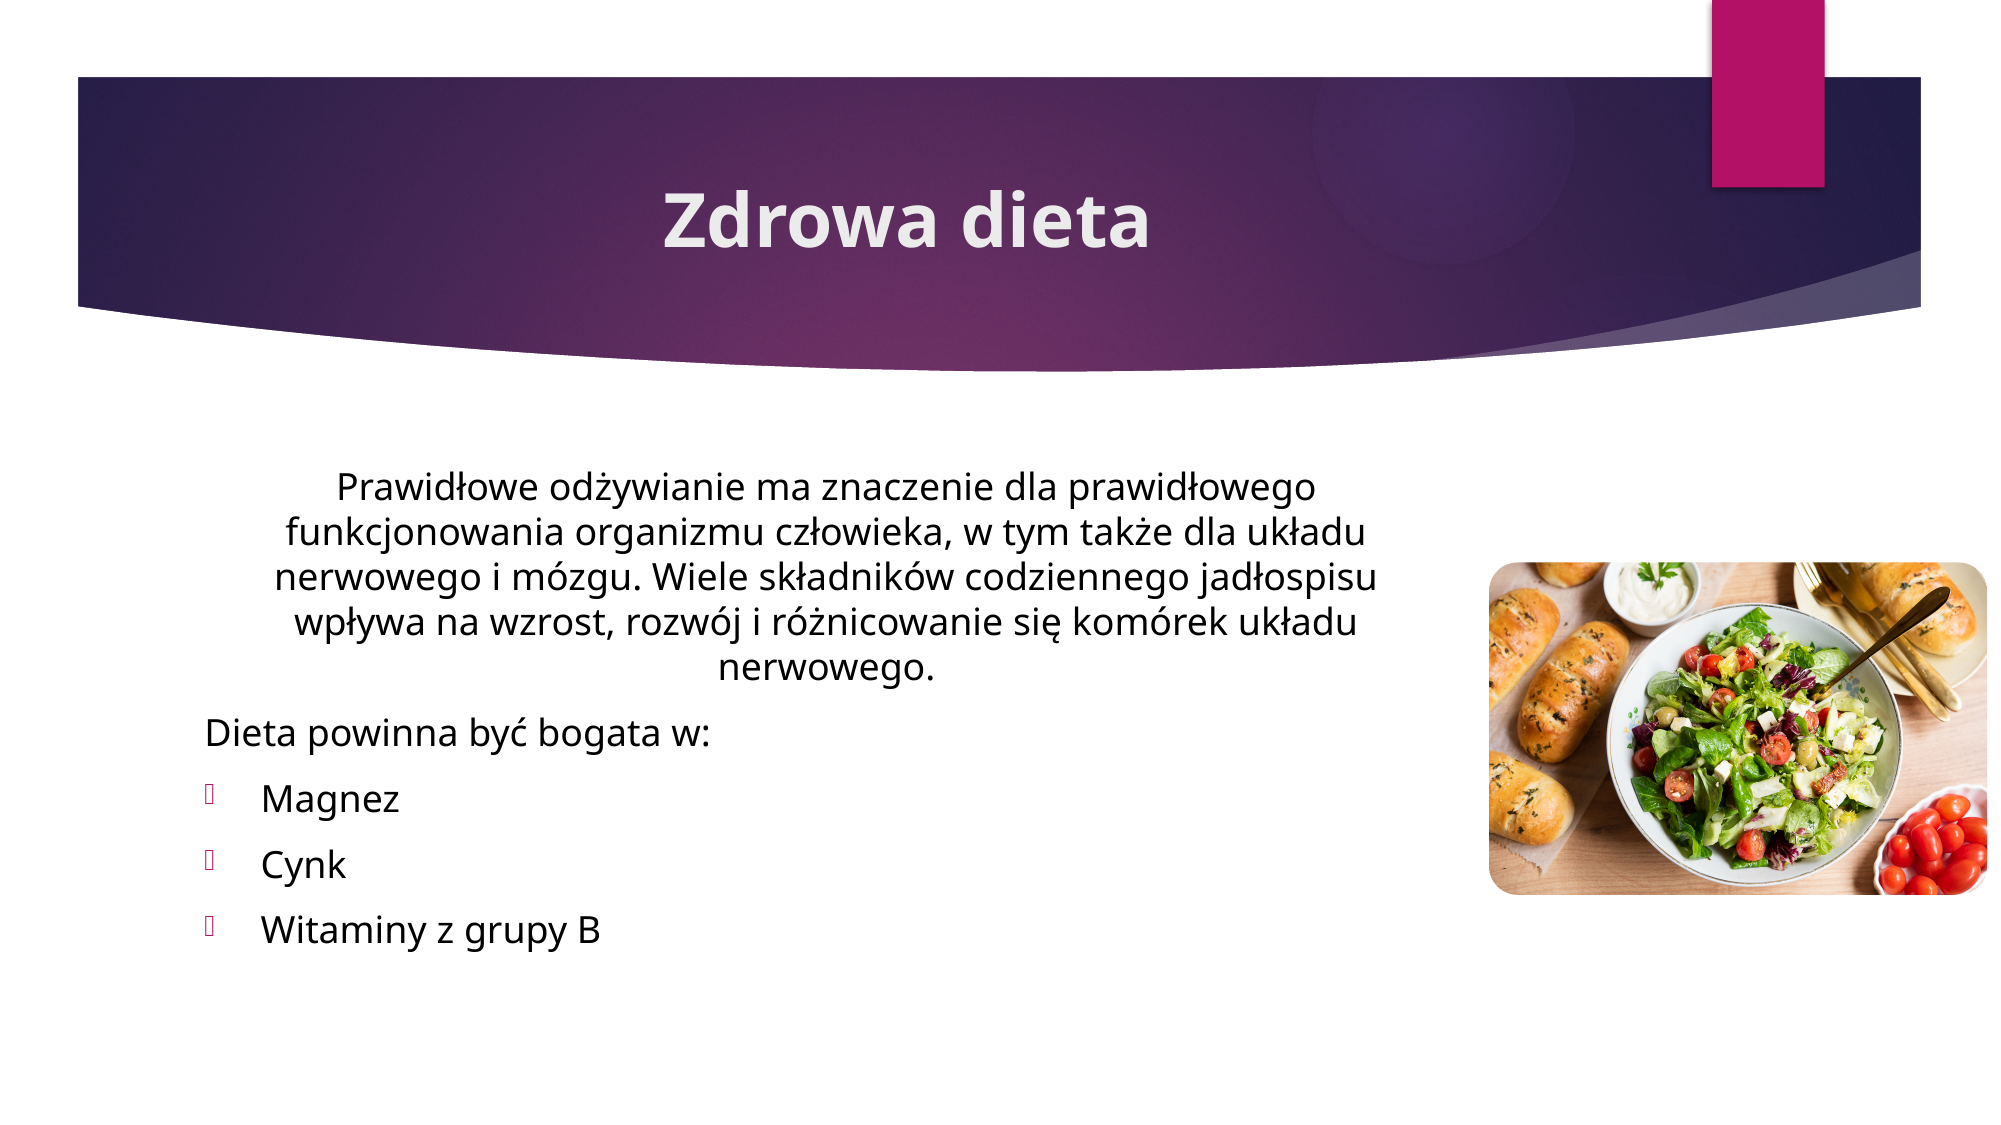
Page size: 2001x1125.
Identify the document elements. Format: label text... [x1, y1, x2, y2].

title Zdrowa dieta [189, 159, 1627, 276]
list Prawidłowe odżywianie ma znaczenie dla prawidłowego funkcjonowania organizmu człowieka, w tym także dla układu nerwowego i mózgu. Wiele składników codziennego jadłospisu wpływa na wzrost, rozwój i różnicowanie się komórek układu nerwowego. Dieta powinna być bogata w: Magnez Cynk Witaminy z grupy B [189, 427, 1464, 988]
picture [1488, 562, 1988, 896]
